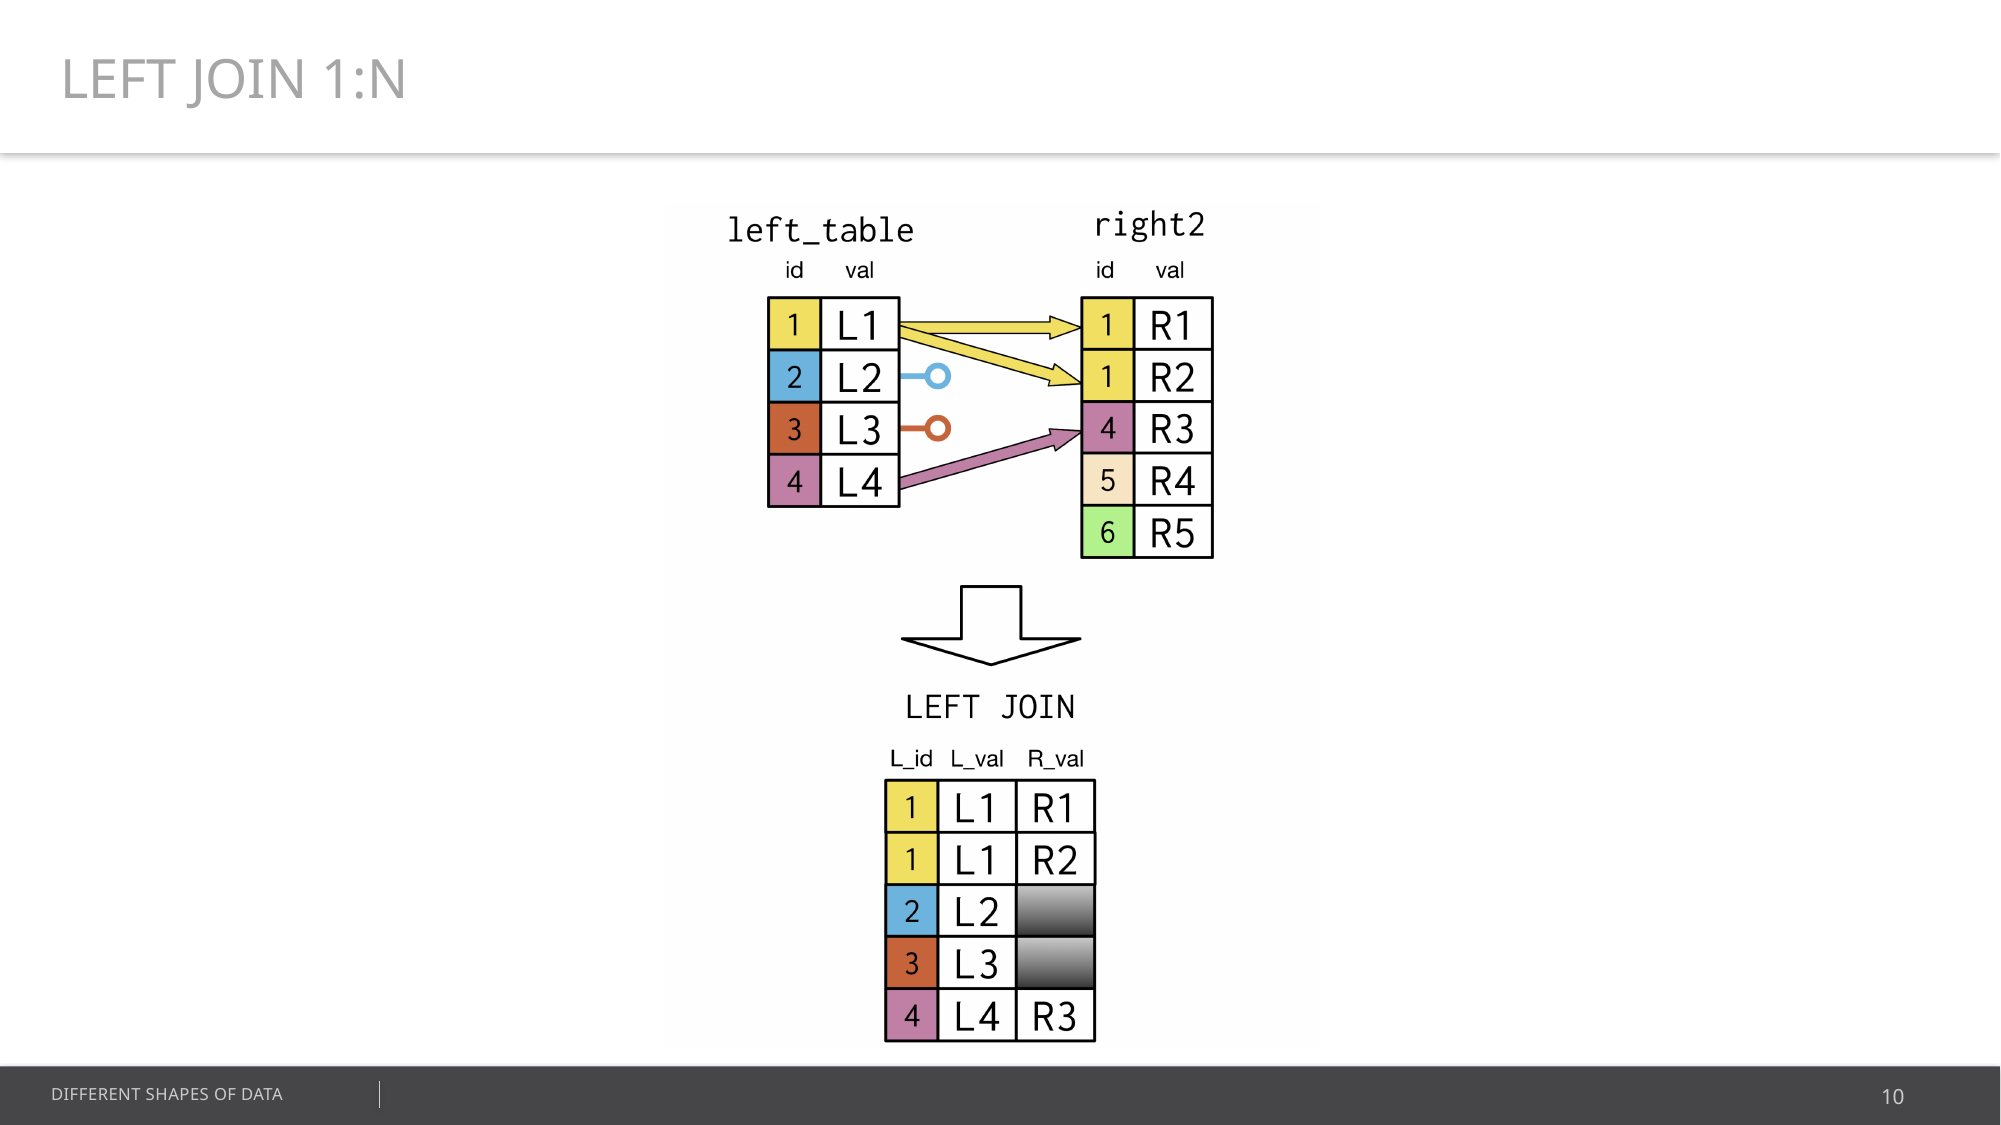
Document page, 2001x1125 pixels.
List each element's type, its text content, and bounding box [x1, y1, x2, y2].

list LEFT JOIN 1:N [0, 0, 2000, 153]
picture [665, 203, 1321, 1048]
